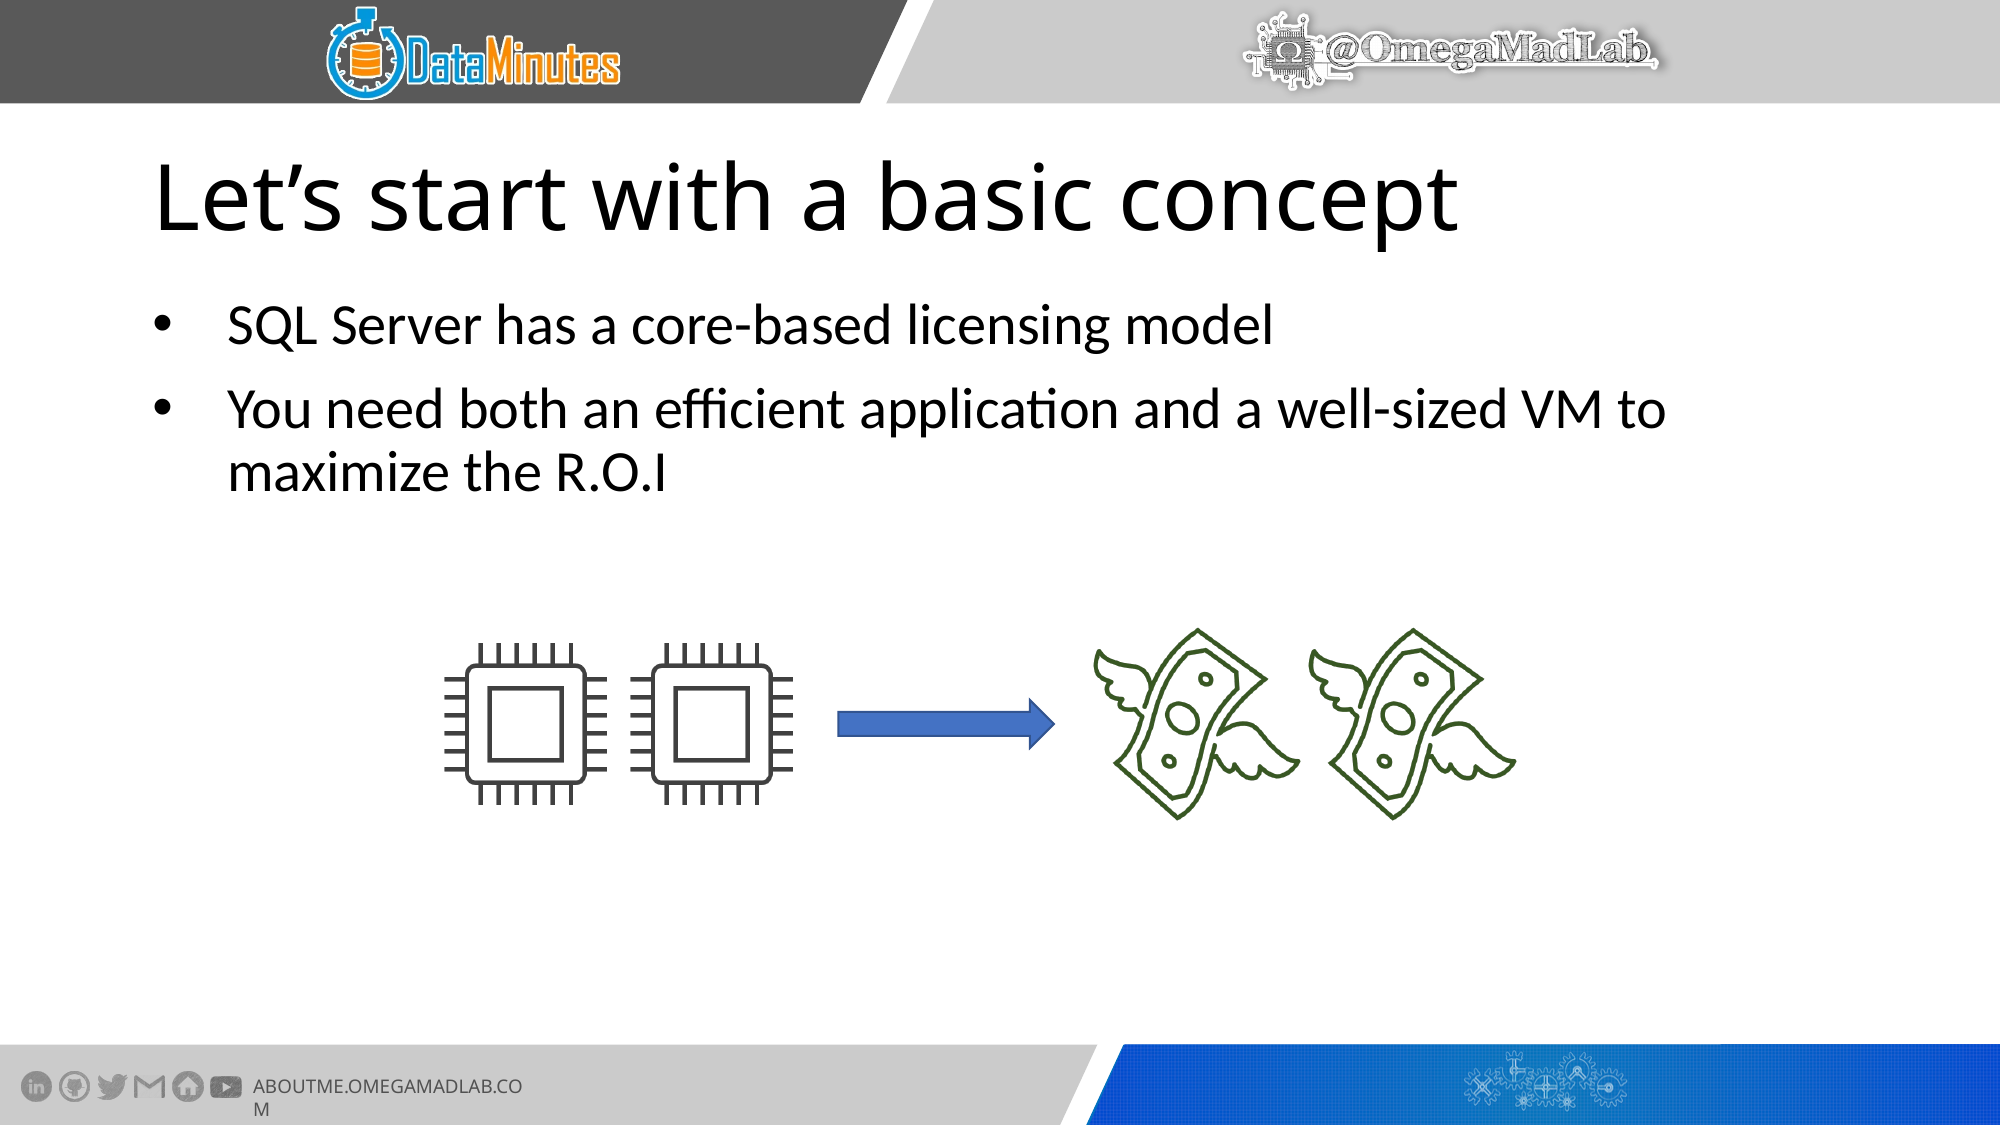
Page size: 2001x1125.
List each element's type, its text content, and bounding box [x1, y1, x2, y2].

picture [314, 0, 629, 104]
text_box [837, 697, 1056, 751]
title Let’s start with a basic concept [137, 123, 1863, 278]
list SQL Server has a core-based licensing model You need both an efficient application and a well-sized VM to maximize the R.O.I [137, 286, 1863, 1014]
picture [1089, 1044, 2001, 1125]
picture [1240, 9, 1662, 94]
picture [417, 616, 820, 832]
picture [1089, 616, 1521, 832]
